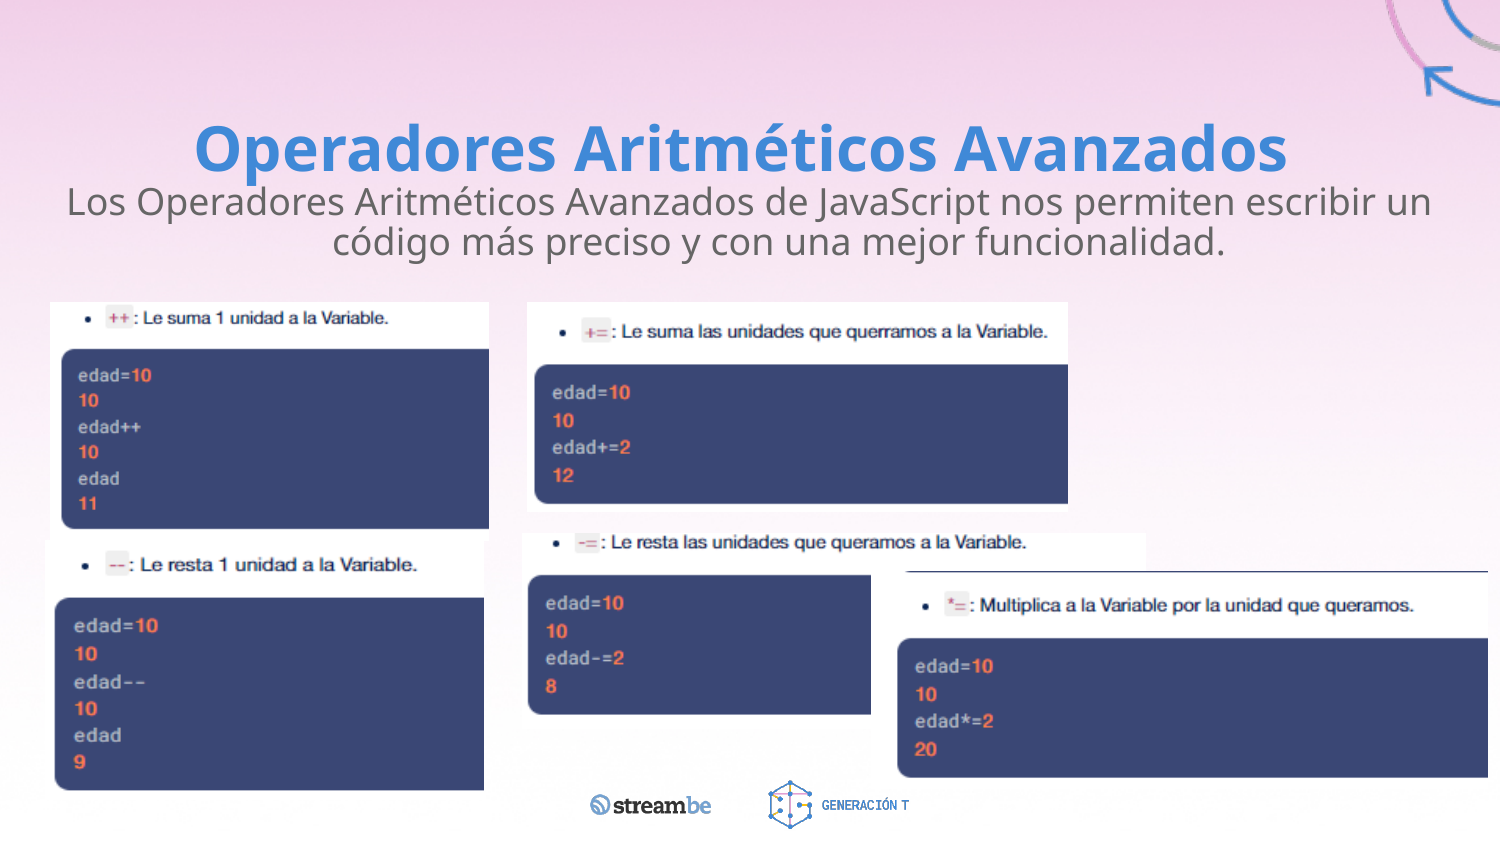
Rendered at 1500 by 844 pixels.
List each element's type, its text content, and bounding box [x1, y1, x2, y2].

picture [0, 302, 1500, 844]
title Operadores Aritméticos Avanzados [179, 44, 1305, 176]
subtitle Los Operadores Aritméticos Avanzados de JavaScript nos permiten escribir un código más preciso y con una mejor funcionalidad. [0, 176, 1500, 449]
picture [0, 0, 1500, 176]
